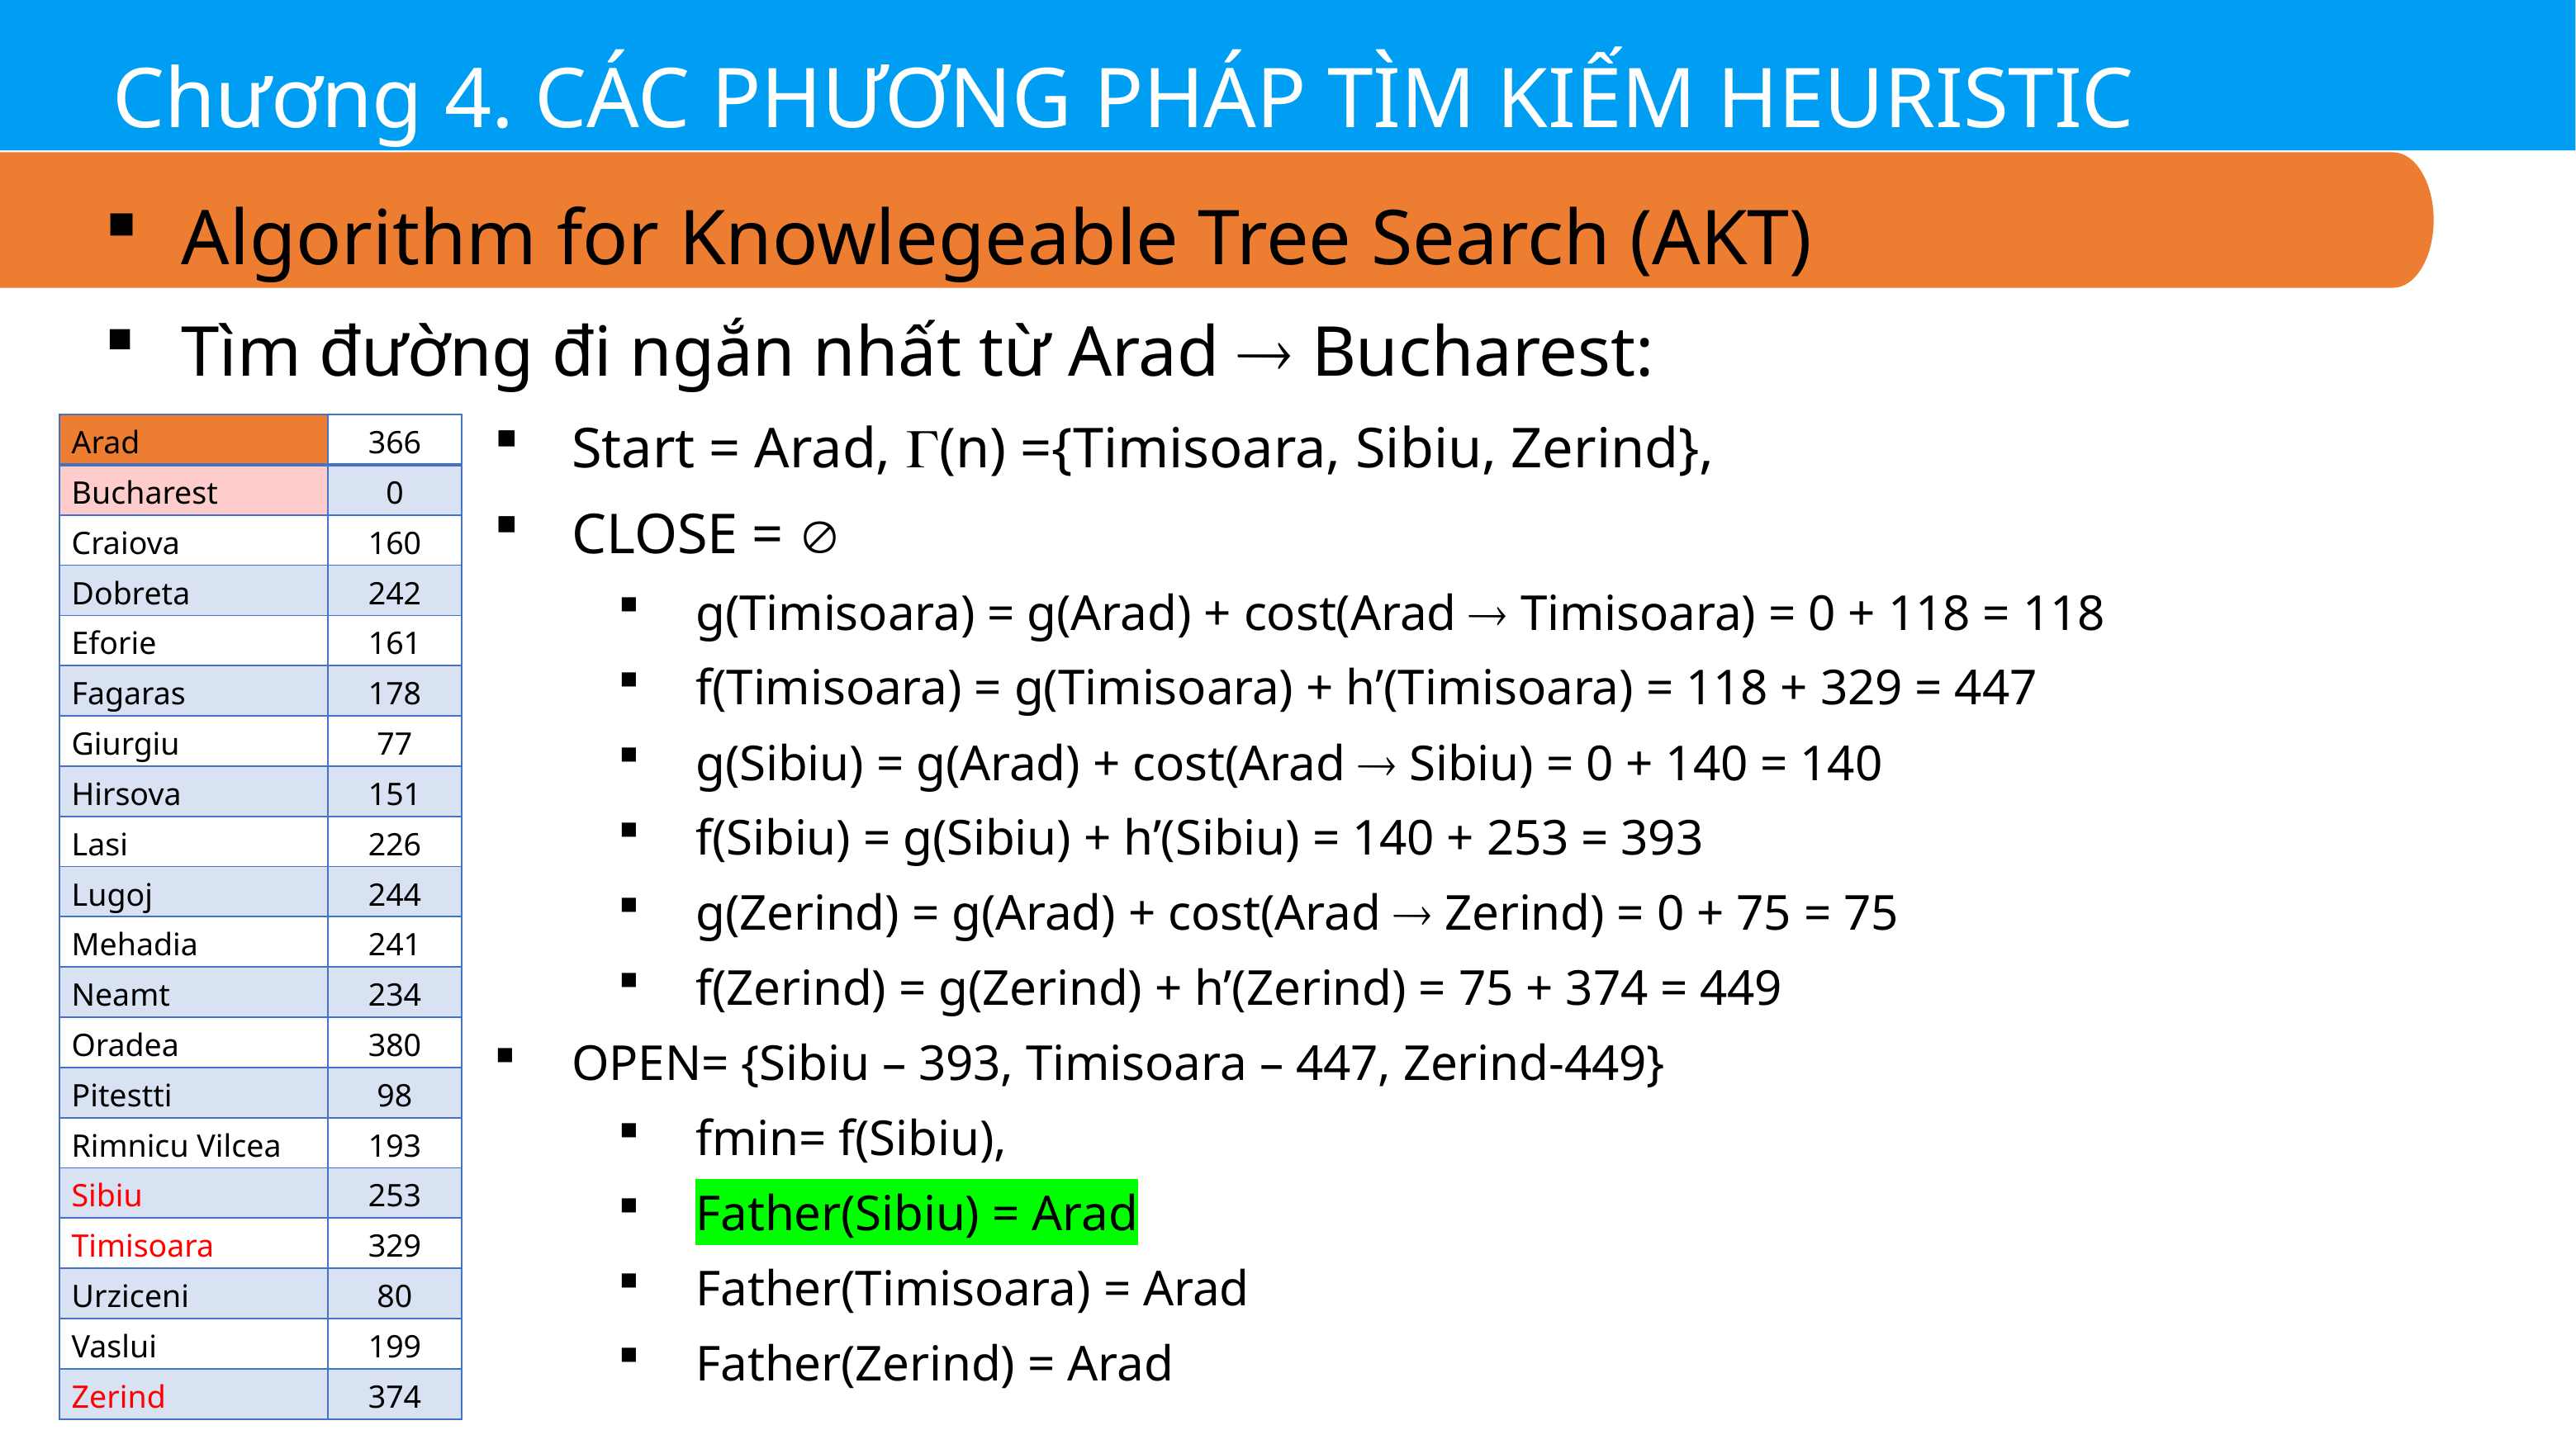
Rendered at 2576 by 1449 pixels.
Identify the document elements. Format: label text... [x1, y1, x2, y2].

table_cell 234 [329, 968, 461, 1016]
table_cell 199 [329, 1319, 461, 1368]
table_cell 242 [329, 566, 461, 615]
table_header Arad [60, 415, 327, 463]
table_cell 374 [329, 1370, 461, 1418]
table_cell Urziceni [60, 1269, 327, 1318]
table_cell 77 [329, 717, 461, 765]
table_cell Rimnicu Vilcea [60, 1119, 327, 1167]
table_cell Dobreta [60, 566, 327, 615]
table_cell Sibiu [60, 1168, 327, 1217]
table_cell Giurgiu [60, 717, 327, 765]
table_cell Vaslui [60, 1319, 327, 1368]
text_box Start = Arad, (n) ={Timisoara, Sibiu, Zerind}, CLOSE =  g(Timisoara) = g(Arad) + cost(Arad  Timisoara) = 0 + 118 = 118 f(Timisoara) = g(Timisoara) + h’(Timisoara) = 118 + 329 = 447 g(Sibiu) = g(Arad) + cost(Arad  Sibiu) = 0 + 140 = 140 f(Sibiu) = g(Sibiu) + h’(Sibiu) = 140 + 253 = 393 g(Zerind) = g(Arad) + cost(Arad  Zerind) = 0 + 75 = 75 f(Zerind) = g(Zerind) + h’(Zerind) = 75 + 374 = 449 OPEN= {Sibiu – 393, Timisoara – 447, Zerind-449} fmin= f(Sibiu), Father(Sibiu) = Arad Father(Timisoara) = Arad Father(Zerind) = Arad [492, 391, 2434, 1391]
table_cell Oradea [60, 1018, 327, 1067]
table_cell 253 [329, 1168, 461, 1217]
table_cell Bucharest [60, 466, 327, 514]
table_cell 161 [329, 616, 461, 665]
table_cell Hirsova [60, 767, 327, 816]
table_cell 160 [329, 516, 461, 565]
text_box Tìm đường đi ngắn nhất từ Arad  Bucharest: [102, 290, 2395, 390]
table_cell 329 [329, 1219, 461, 1267]
text_box [0, 0, 2576, 151]
table_cell Lasi [60, 817, 327, 866]
text_box Chương 4. CÁC PHƯƠNG PHÁP TÌM KIẾM HEURISTIC [111, 43, 2434, 144]
table_cell 80 [329, 1269, 461, 1318]
table_cell 244 [329, 867, 461, 916]
table_header 366 [329, 415, 461, 463]
table_cell 241 [329, 917, 461, 966]
table_cell Mehadia [60, 917, 327, 966]
table_cell 193 [329, 1119, 461, 1167]
table_cell Zerind [60, 1370, 327, 1418]
table_cell Eforie [60, 616, 327, 665]
table_cell Lugoj [60, 867, 327, 916]
table_cell Craiova [60, 516, 327, 565]
table_cell 0 [329, 466, 461, 514]
text_box Algorithm for Knowlegeable Tree Search (AKT) [102, 159, 2434, 280]
table_cell Pitestti [60, 1068, 327, 1117]
table_cell 151 [329, 767, 461, 816]
table_cell Neamt [60, 968, 327, 1016]
table_cell 226 [329, 817, 461, 866]
table_cell 380 [329, 1018, 461, 1067]
table_cell Timisoara [60, 1219, 327, 1267]
table_cell 98 [329, 1068, 461, 1117]
table_cell Fagaras [60, 666, 327, 715]
table_cell 178 [329, 666, 461, 715]
text_box [0, 150, 2414, 290]
